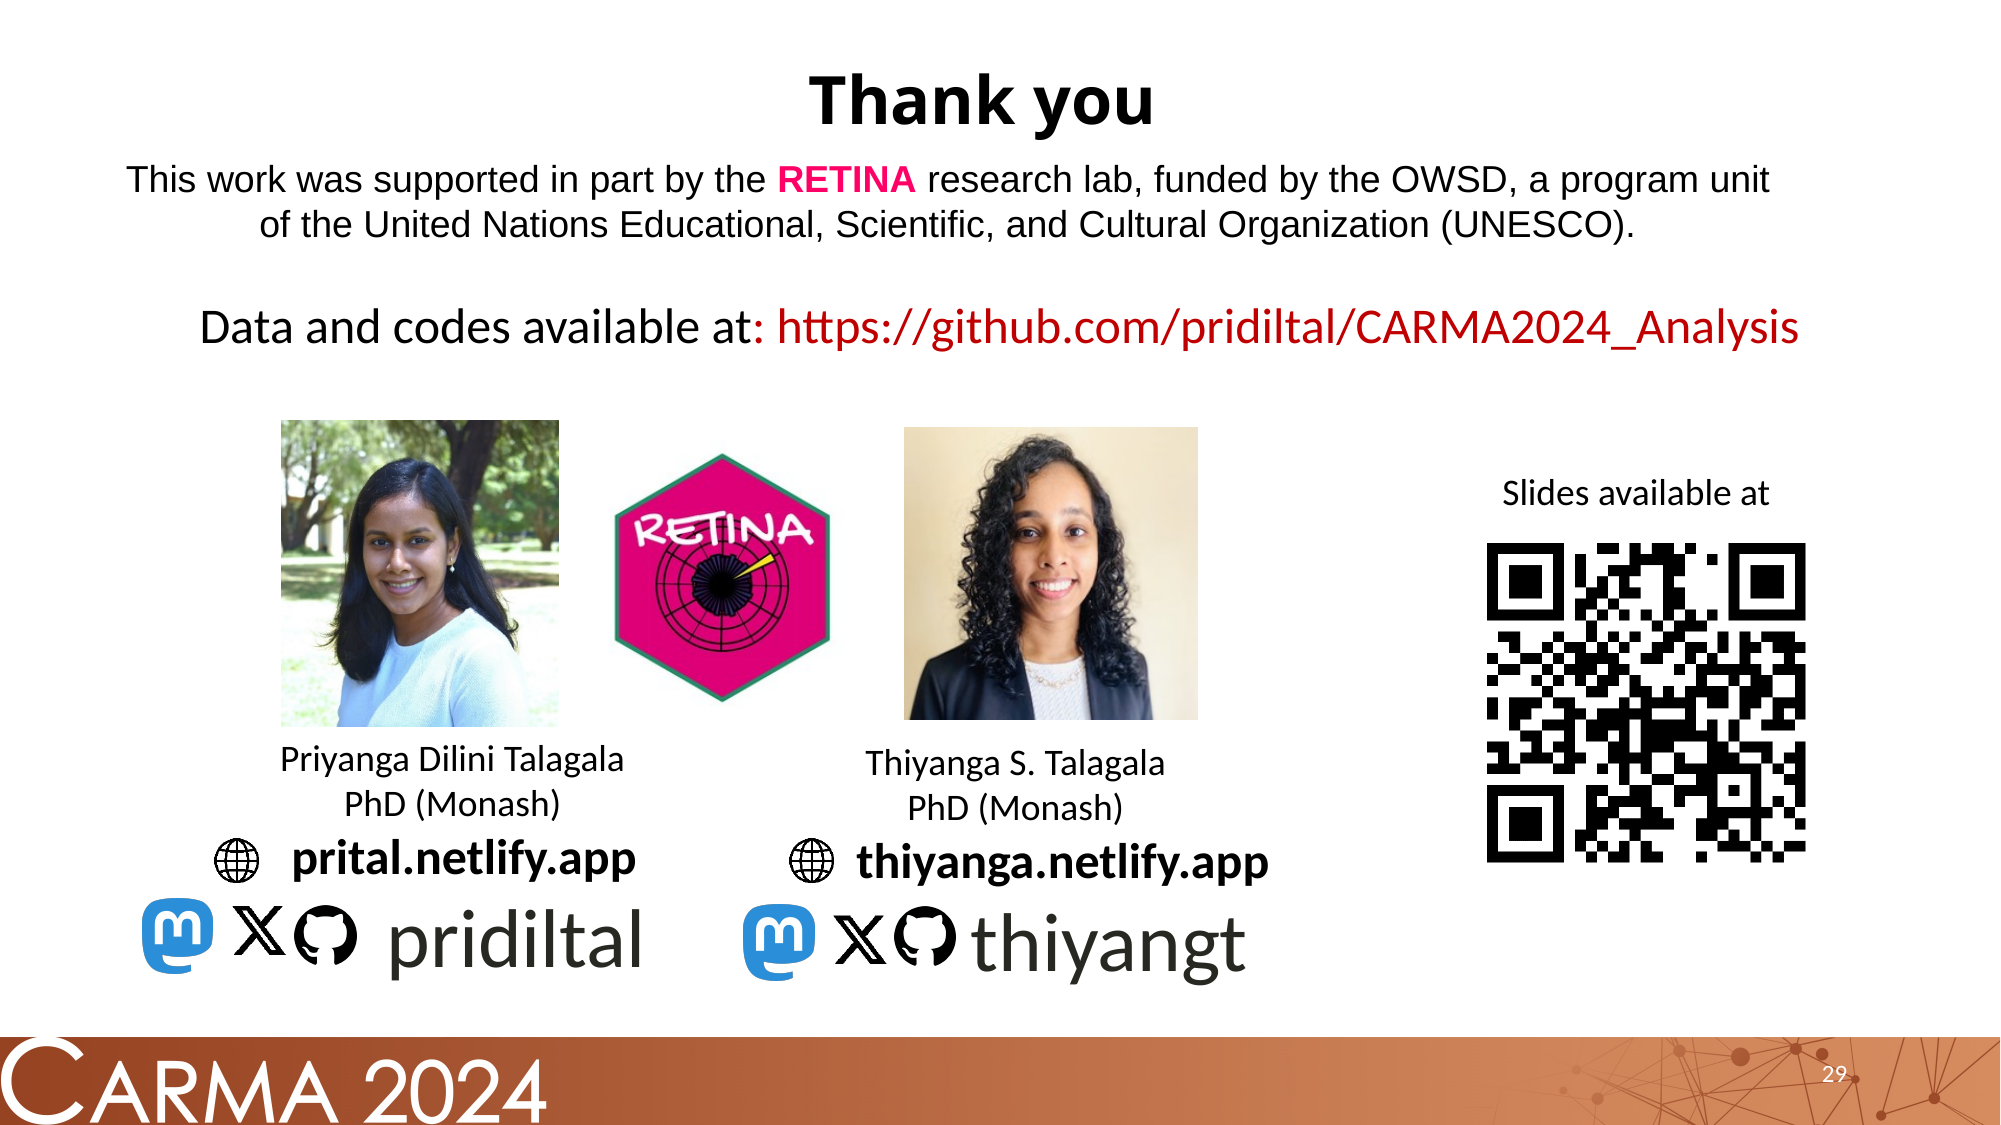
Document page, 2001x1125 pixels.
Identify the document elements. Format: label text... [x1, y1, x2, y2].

text_box Thiyanga S. Talagala PhD (Monash) thiyanga.netlify.app thiyangt [727, 730, 1304, 1086]
picture [0, 0, 2001, 1125]
text_box Data and codes available at: https://github.com/pridiltal/CARMA2024_Analysis [184, 286, 1816, 362]
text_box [142, 895, 357, 974]
text_box This work was supported in part by the RETINA research lab, funded by the OWSD, a program unit of the United Nations Educational, Scientific, and Cultural Organization (UNESCO). [92, 146, 1804, 252]
text_box Slides available at [1487, 460, 1842, 521]
text_box Priyanga Dilini Talagala PhD (Monash) prital.netlify.app pridiltal [174, 726, 731, 992]
slide_number 29 [1412, 1042, 1863, 1103]
text_box Thank you [142, 50, 1823, 226]
